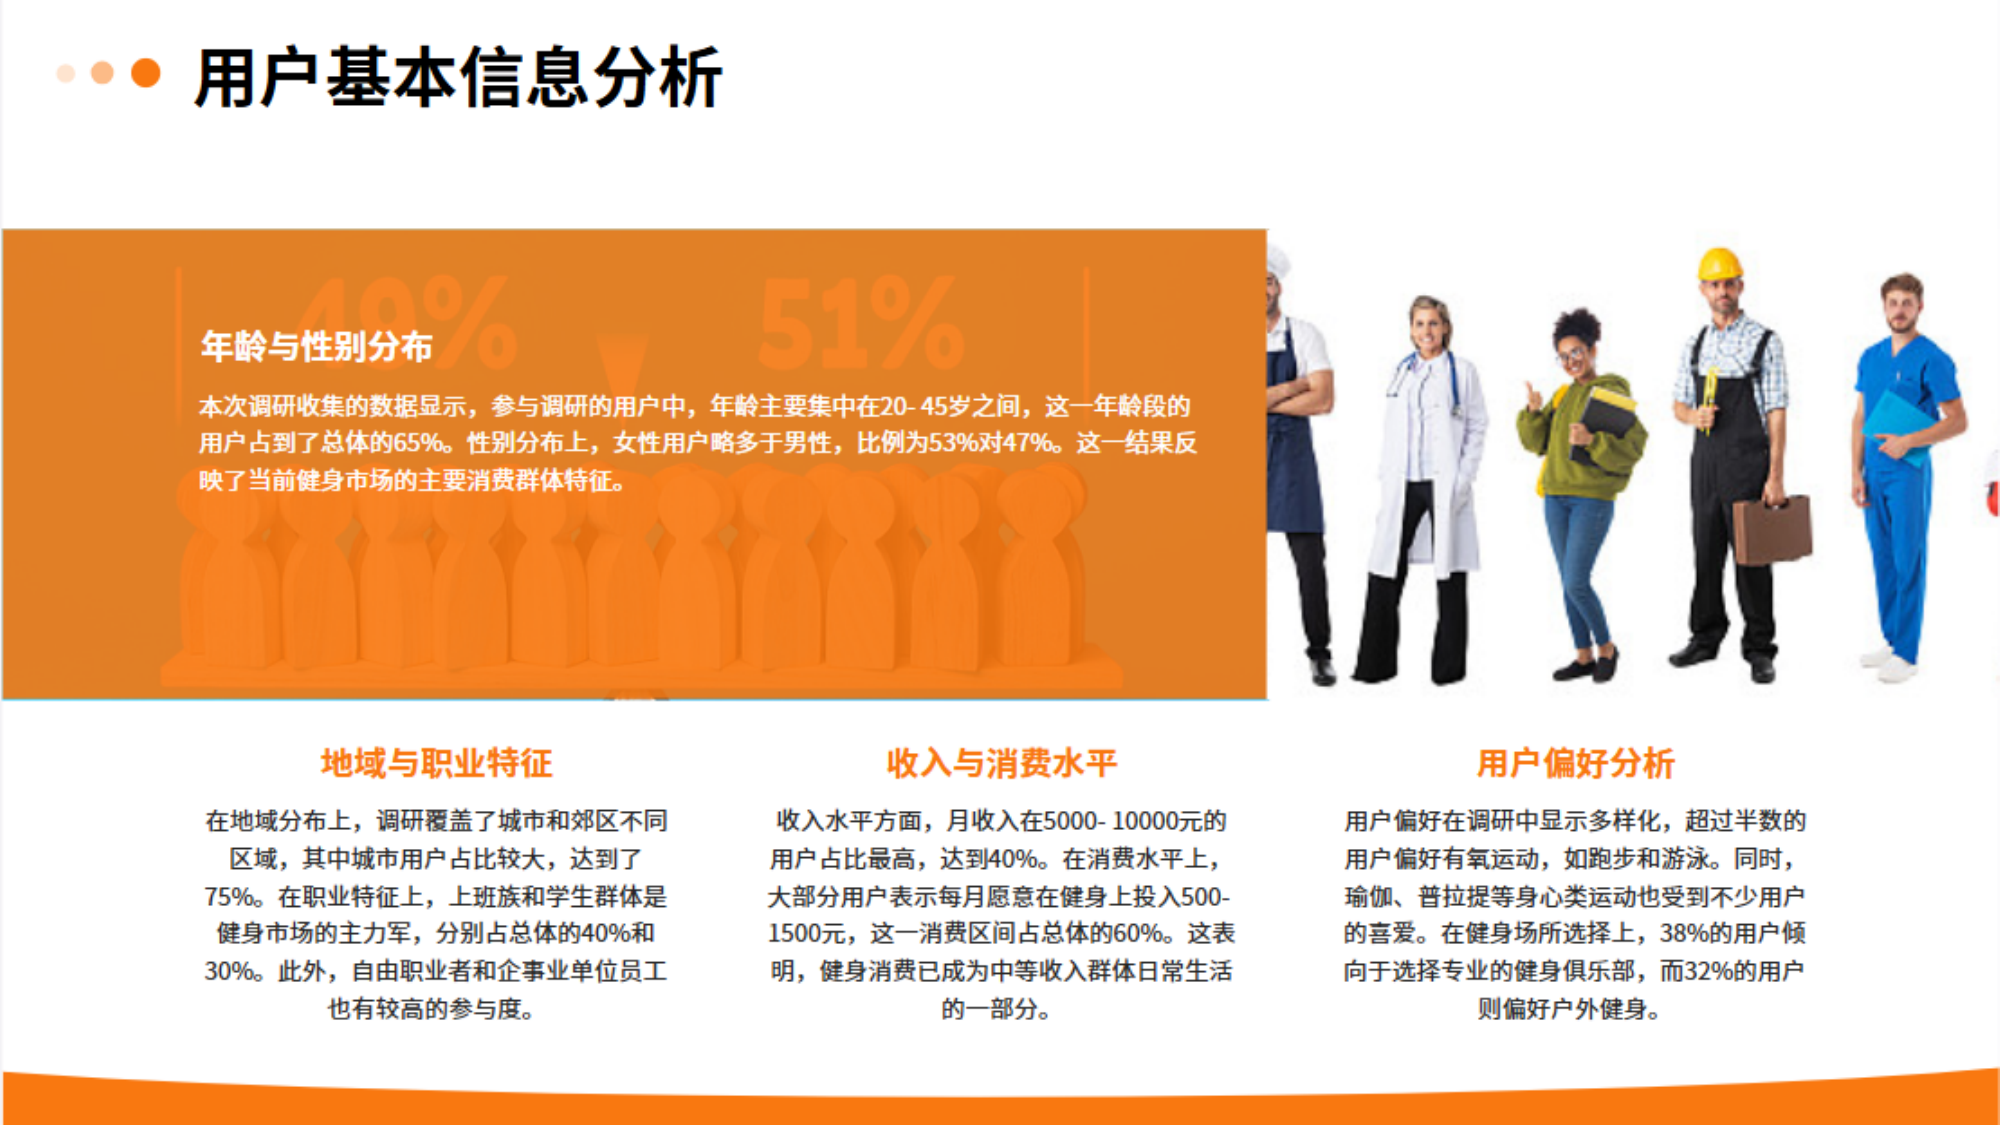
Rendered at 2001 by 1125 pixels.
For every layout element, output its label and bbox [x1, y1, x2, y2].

list [0, 0, 2000, 1125]
